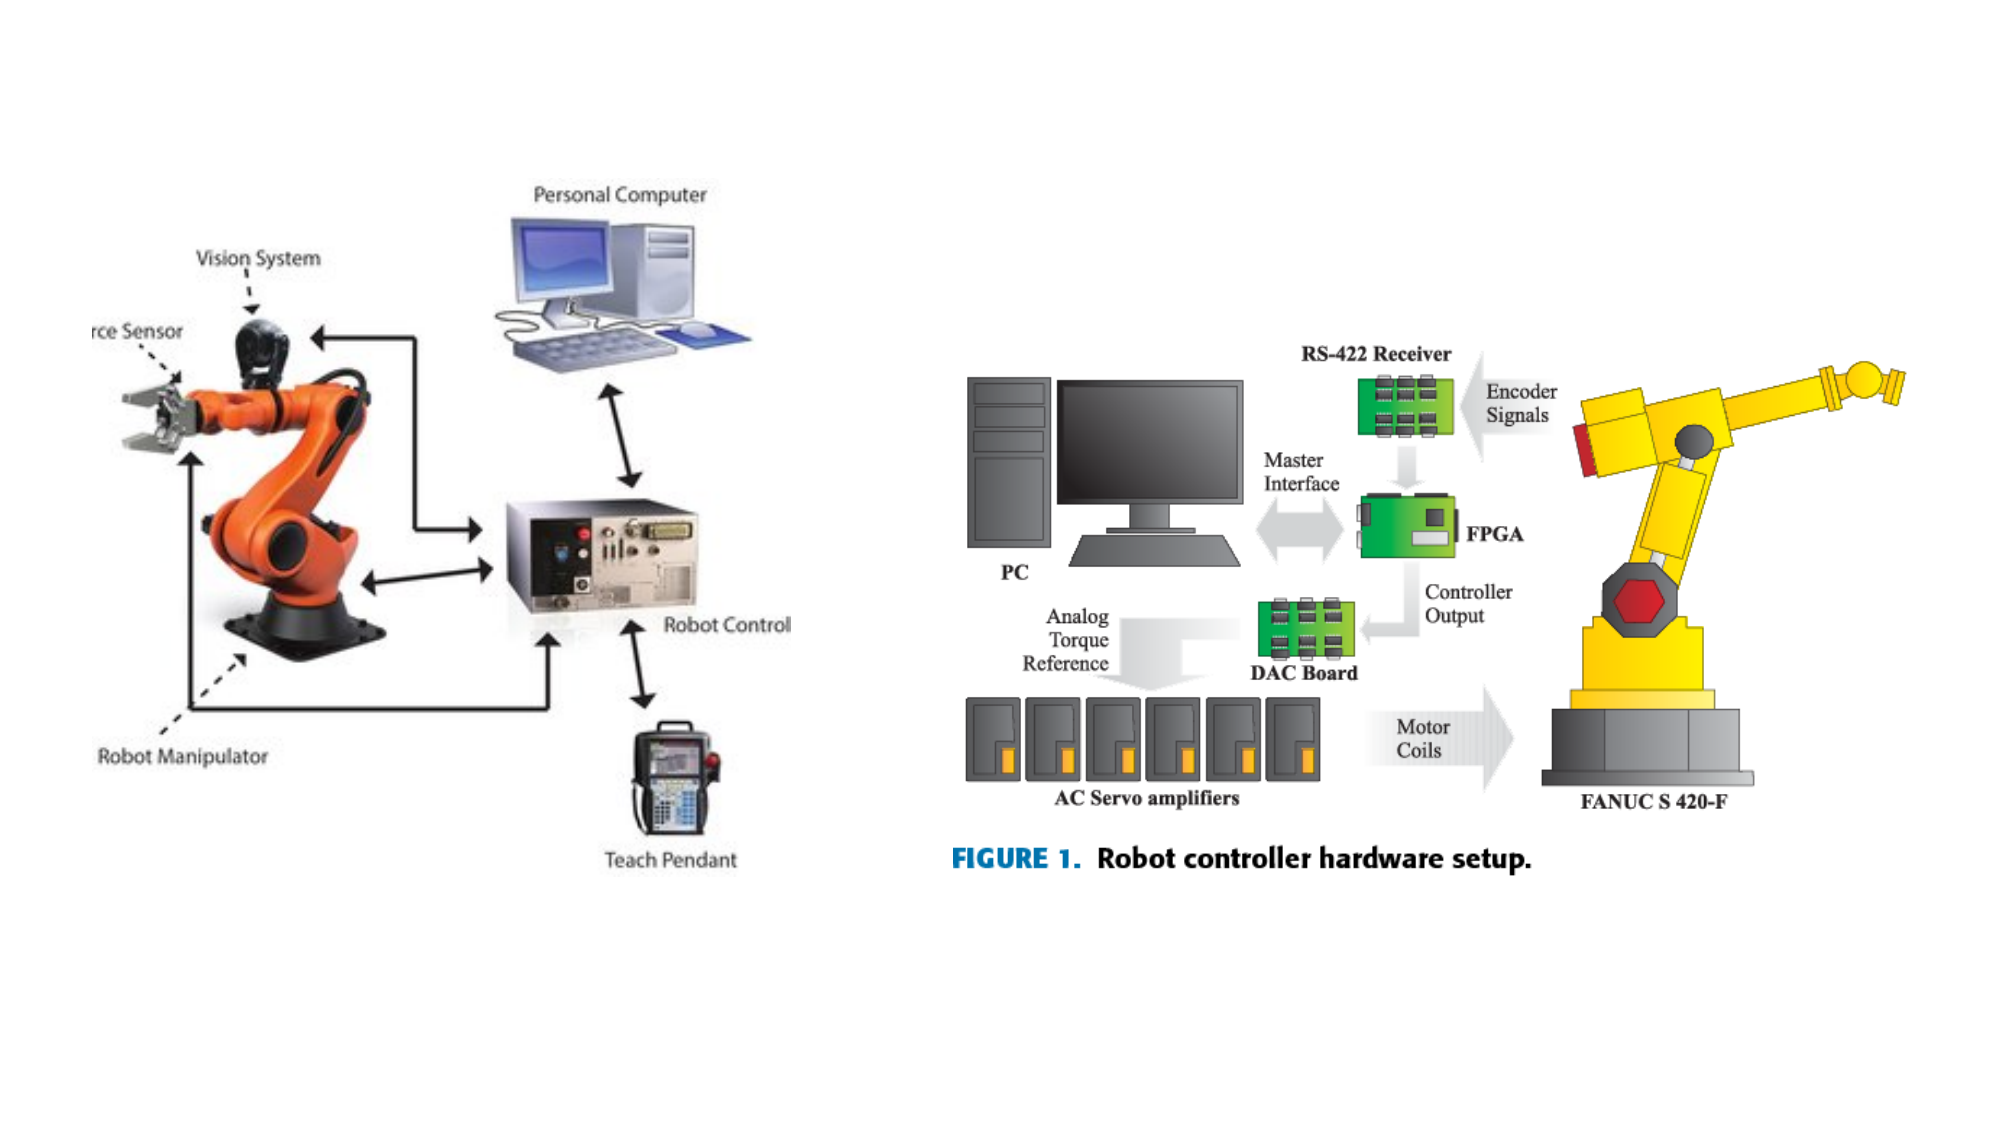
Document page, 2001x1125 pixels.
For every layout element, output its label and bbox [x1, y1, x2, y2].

picture [91, 178, 791, 877]
picture [953, 344, 1908, 877]
